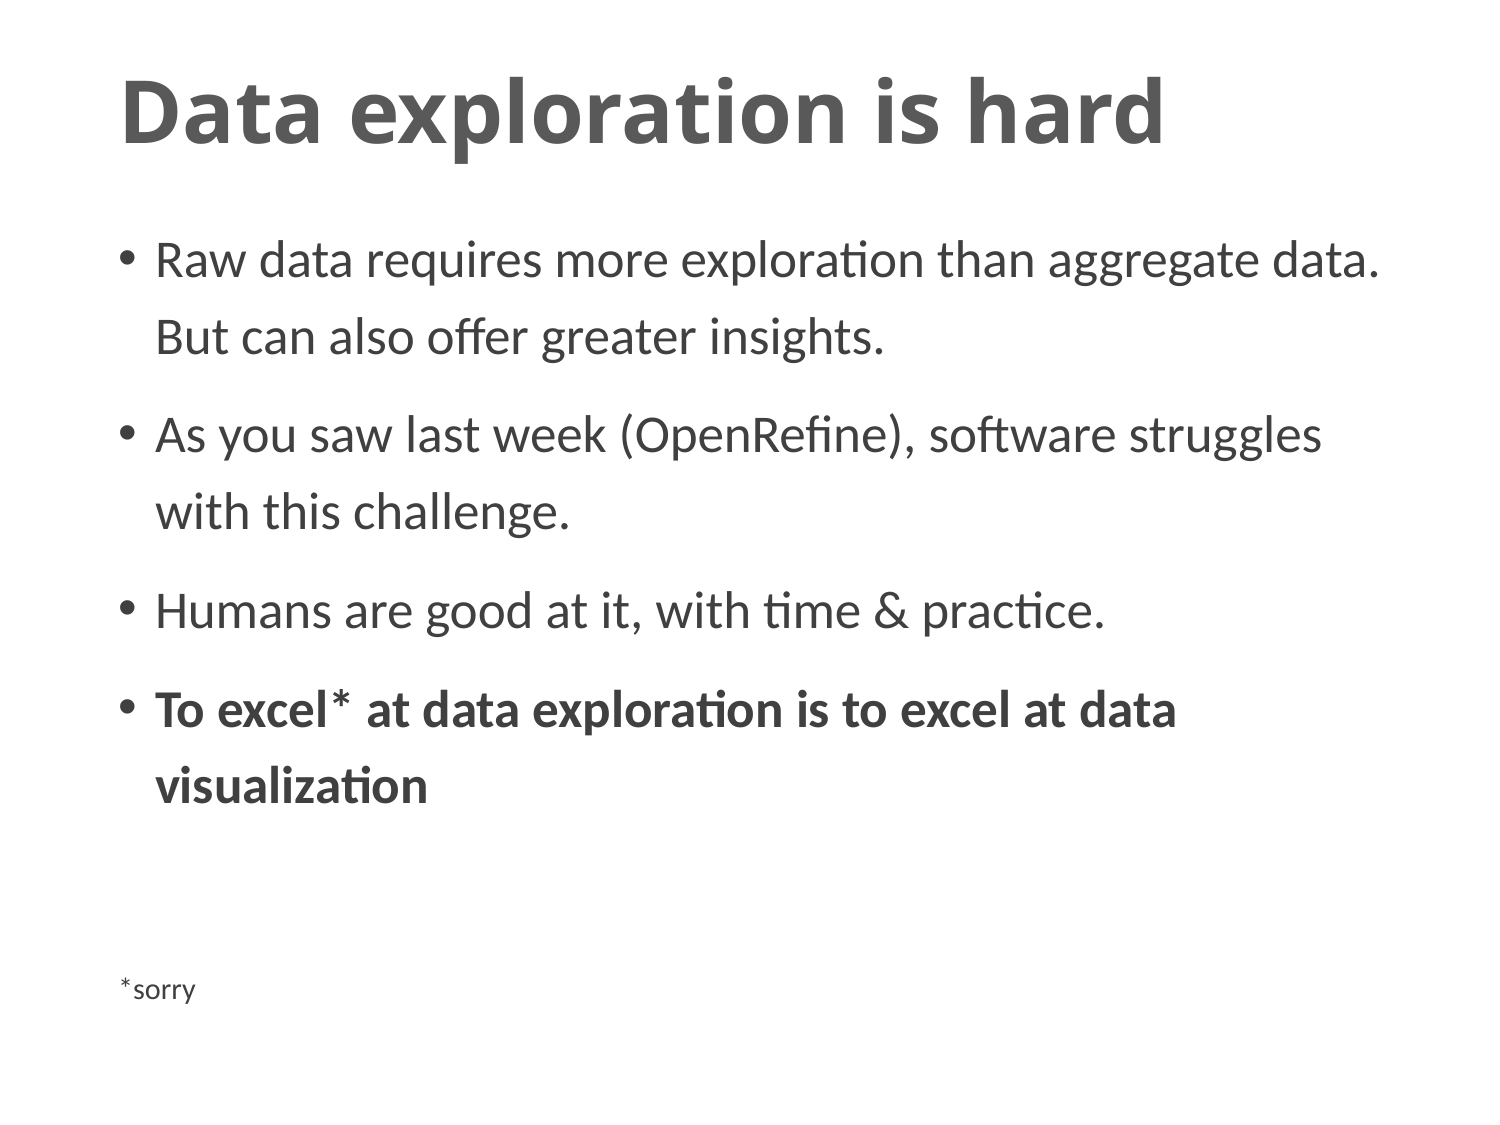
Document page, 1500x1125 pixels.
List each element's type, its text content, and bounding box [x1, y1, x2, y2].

title Data exploration is hard [103, 59, 1397, 170]
list Raw data requires more exploration than aggregate data. But can also offer greater insights. As you saw last week (OpenRefine), software struggles with this challenge. Humans are good at it, with time & practice. To excel* at data exploration is to excel at data visualization *sorry [103, 204, 1397, 1014]
